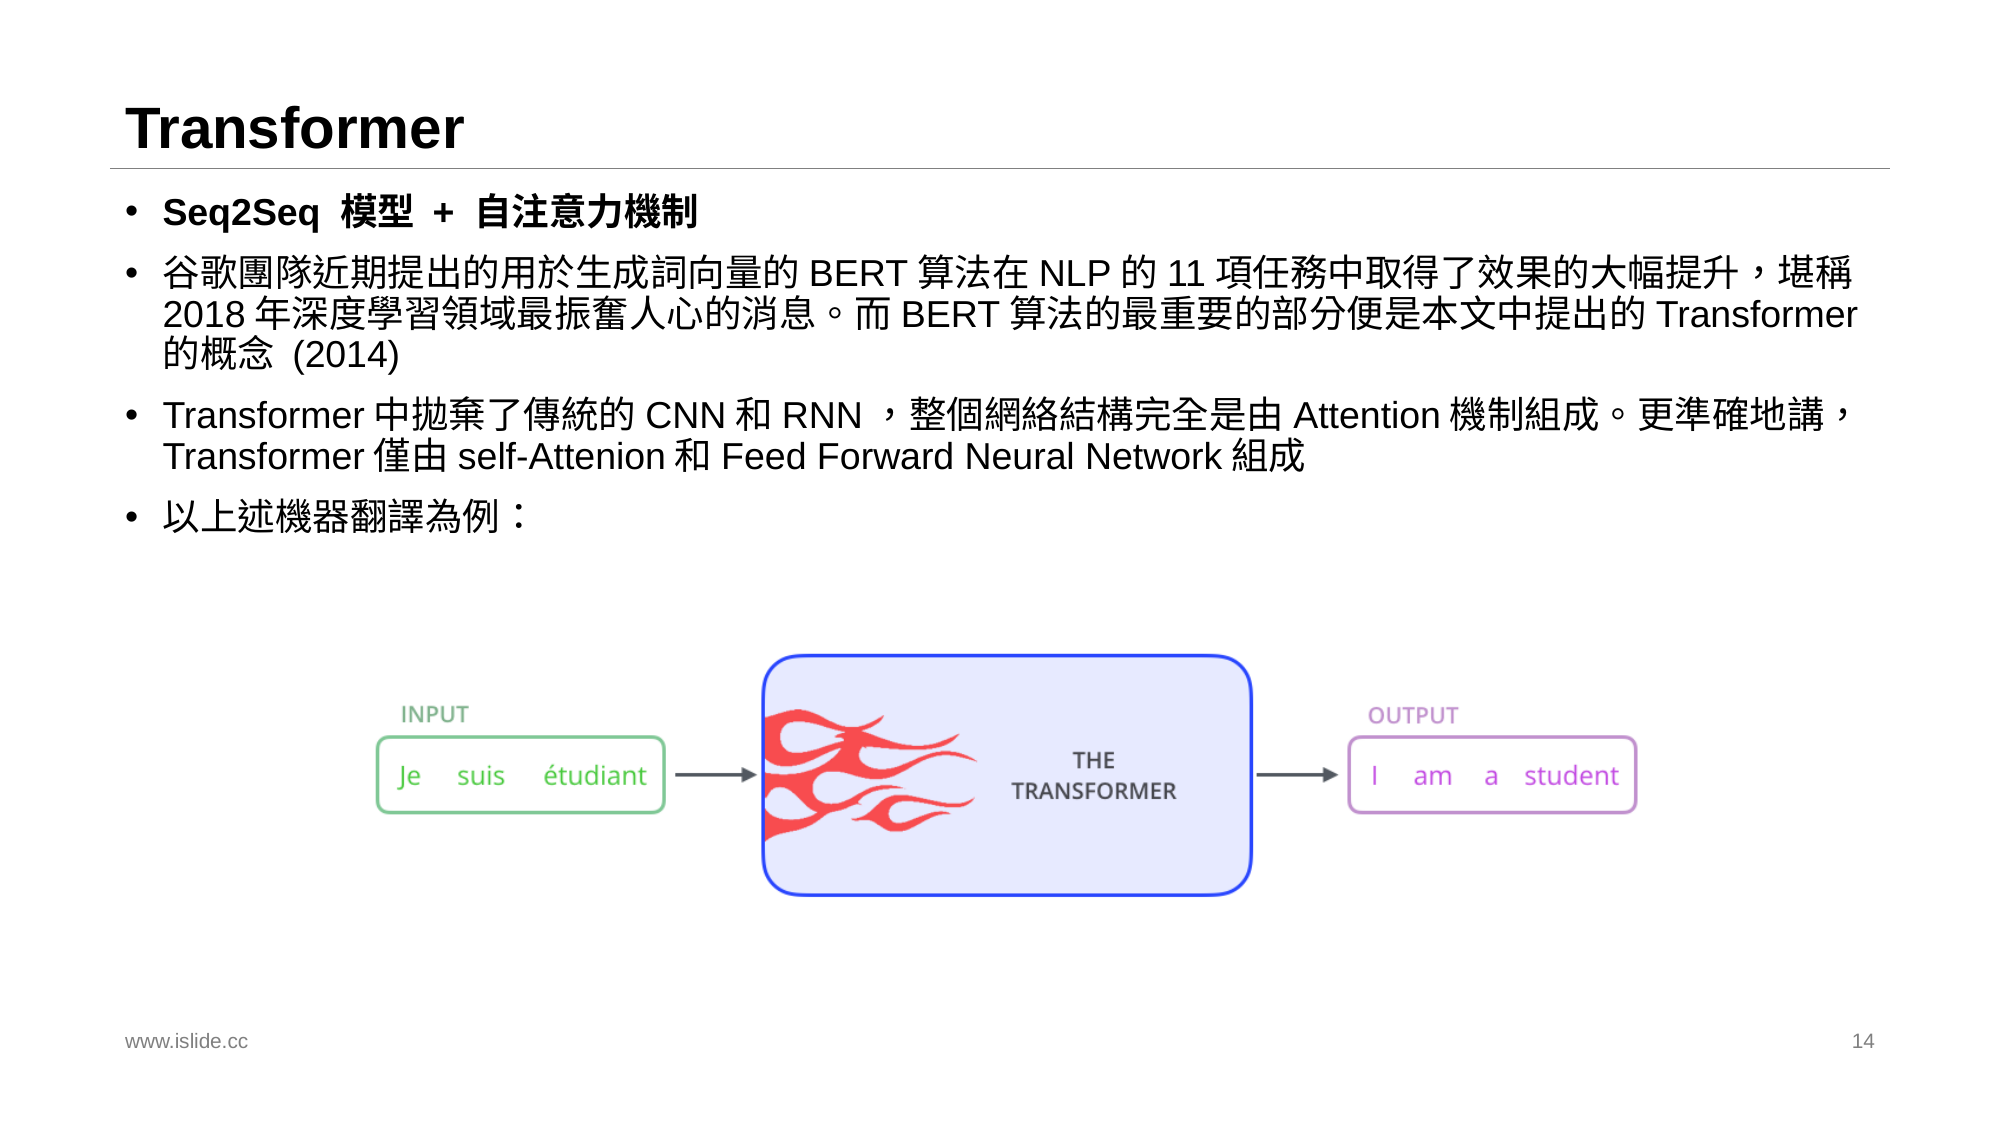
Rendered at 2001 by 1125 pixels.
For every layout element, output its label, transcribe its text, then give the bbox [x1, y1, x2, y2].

title Transformer [109, 0, 1890, 169]
slide_number 14 [1412, 1023, 1890, 1058]
picture [343, 589, 1673, 937]
footer www. islide.cc [109, 1023, 790, 1058]
list Seq2Seq 模型 + 自注意力機制 谷歌團隊近期提出的用於生成詞向量的BERT算法在NLP的11項任務中取得了效果的大幅提升，堪稱2018年深度學習領域最振奮人心的消息。而BERT算法的最重要的部分便是本文中提出的Transformer的概念 (2014) Transformer中拋棄了傳統的CNN和RNN，整個網絡結構完全是由Attention機制組成。更準確地講，Transformer僅由self-Attenion和Feed Forward Neural Network組成 以上述機器翻譯為例： [109, 185, 1890, 1007]
